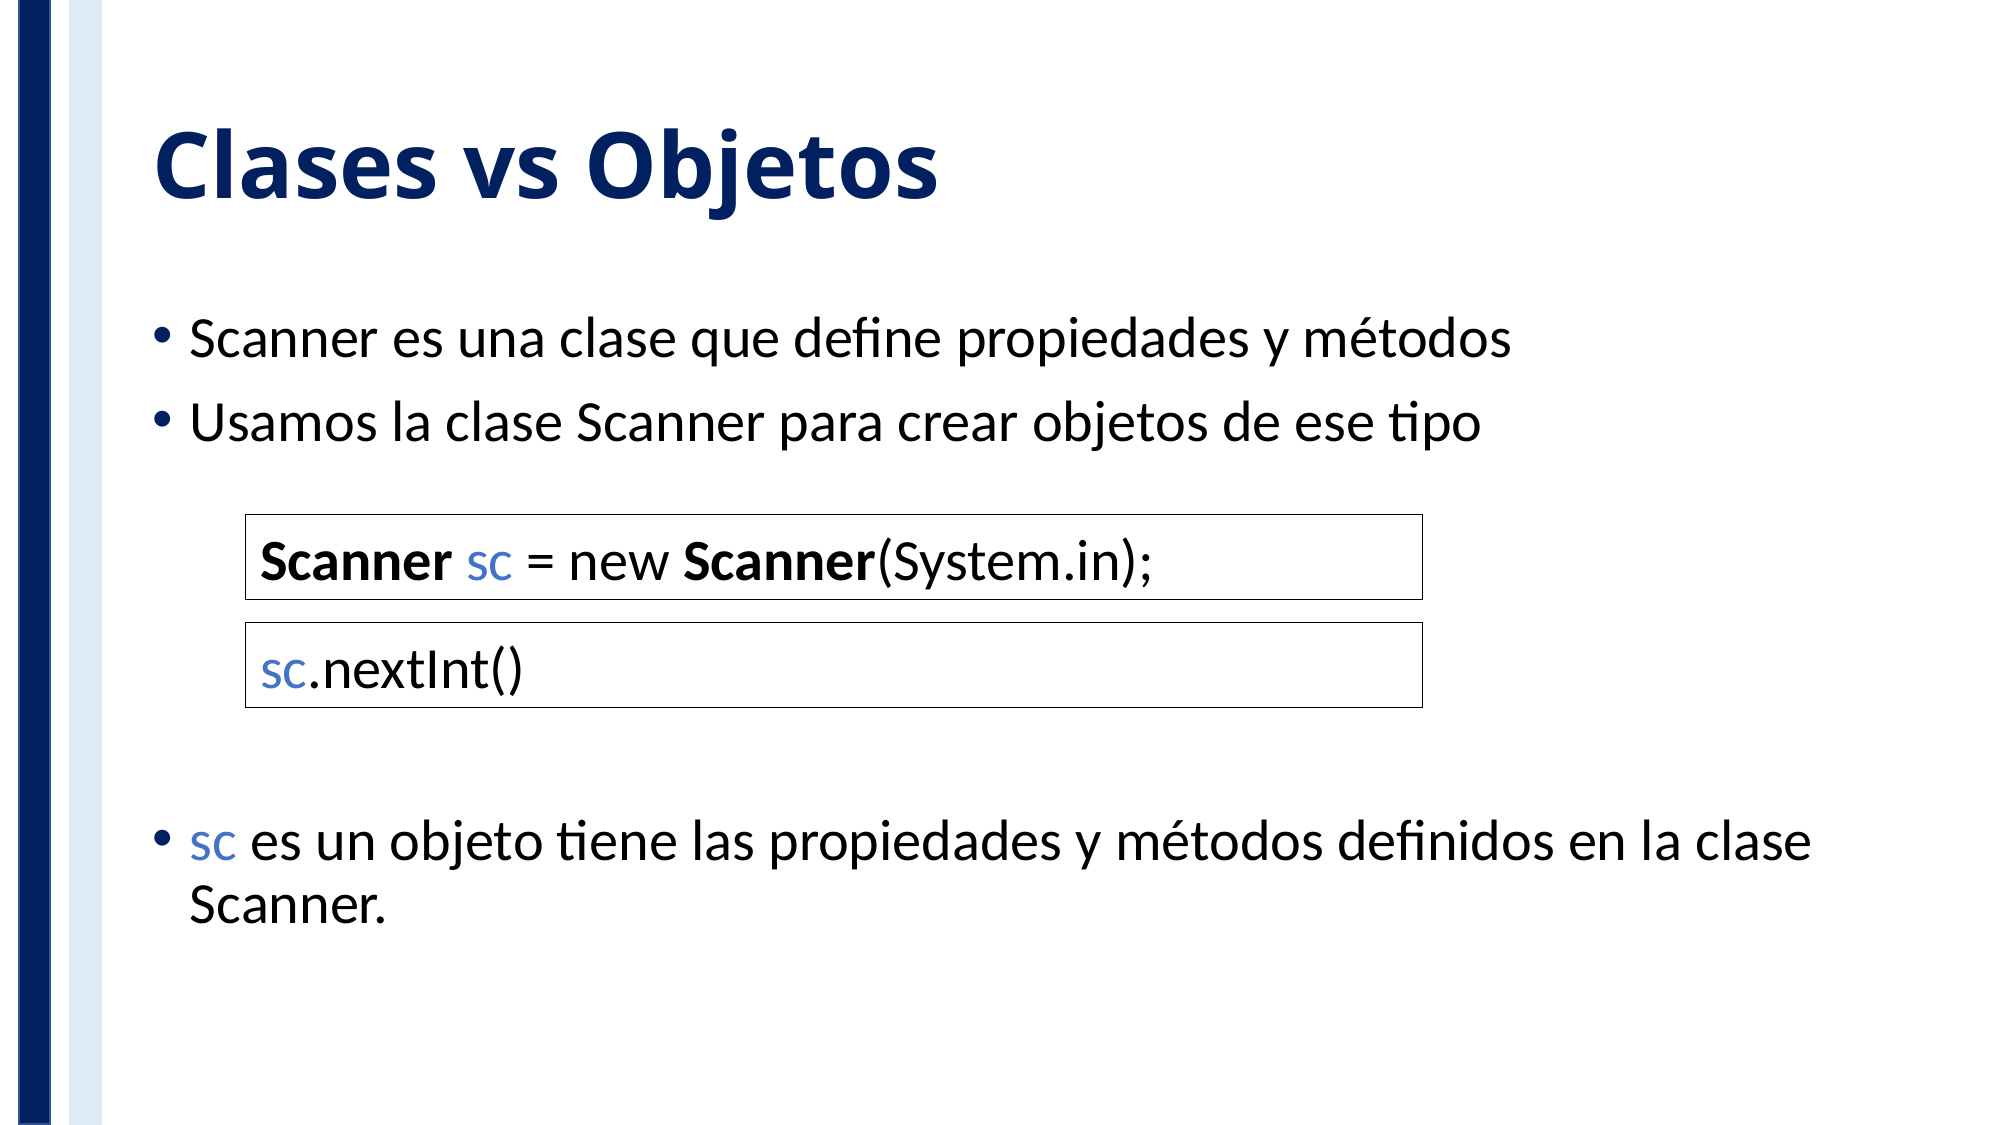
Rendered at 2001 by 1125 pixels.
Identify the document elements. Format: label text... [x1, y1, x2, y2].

title Clases vs Objetos [137, 59, 1863, 278]
text_box Scanner sc = new Scanner(System.in); [245, 514, 1423, 600]
list Scanner es una clase que define propiedades y métodos Usamos la clase Scanner para crear objetos de ese tipo sc es un objeto tiene las propiedades y métodos definidos en la clase Scanner. [137, 299, 1863, 1014]
text_box sc.nextInt() [245, 622, 1423, 708]
